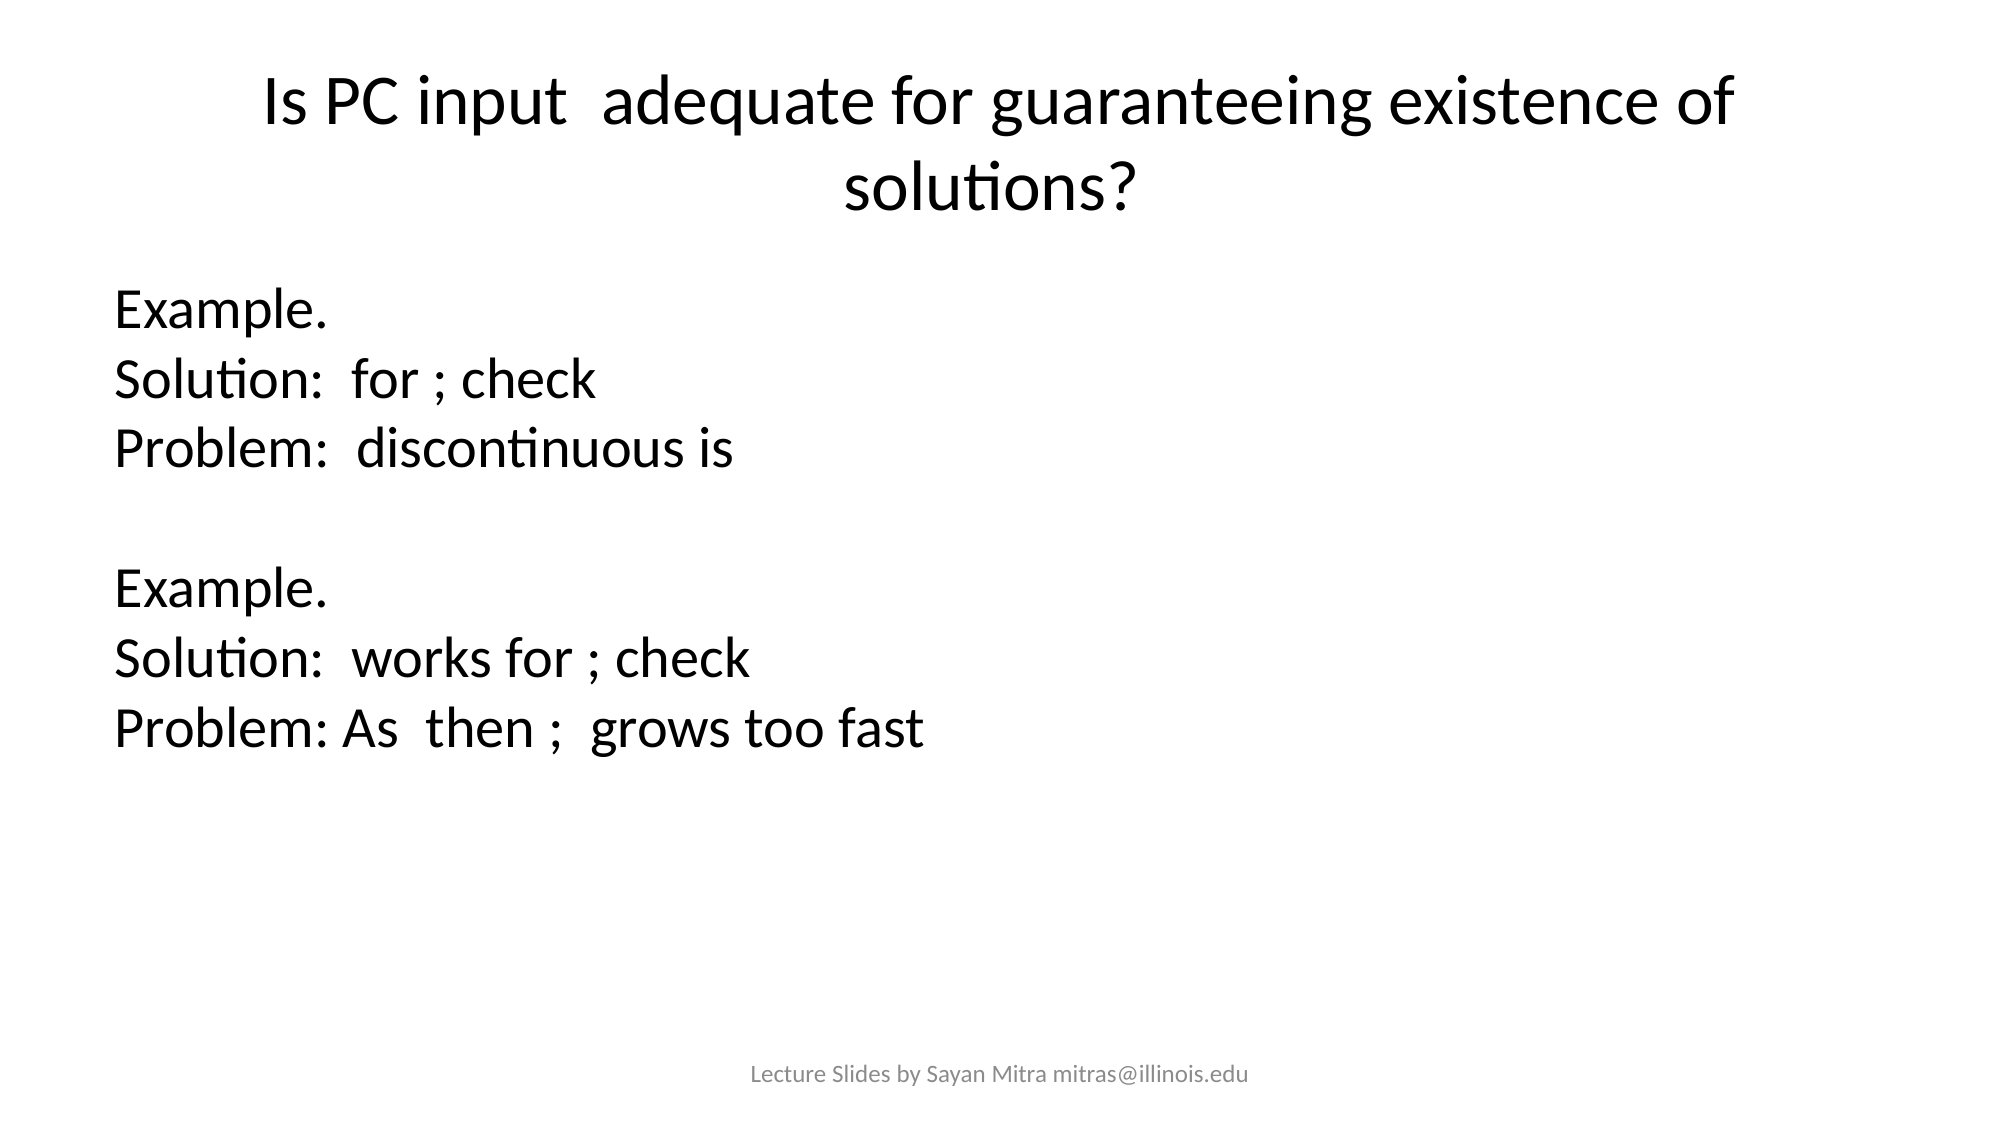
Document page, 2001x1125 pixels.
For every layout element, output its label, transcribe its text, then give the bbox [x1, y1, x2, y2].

footer Lecture Slides by Sayan Mitra mitras@illinois.edu [683, 1042, 1317, 1103]
